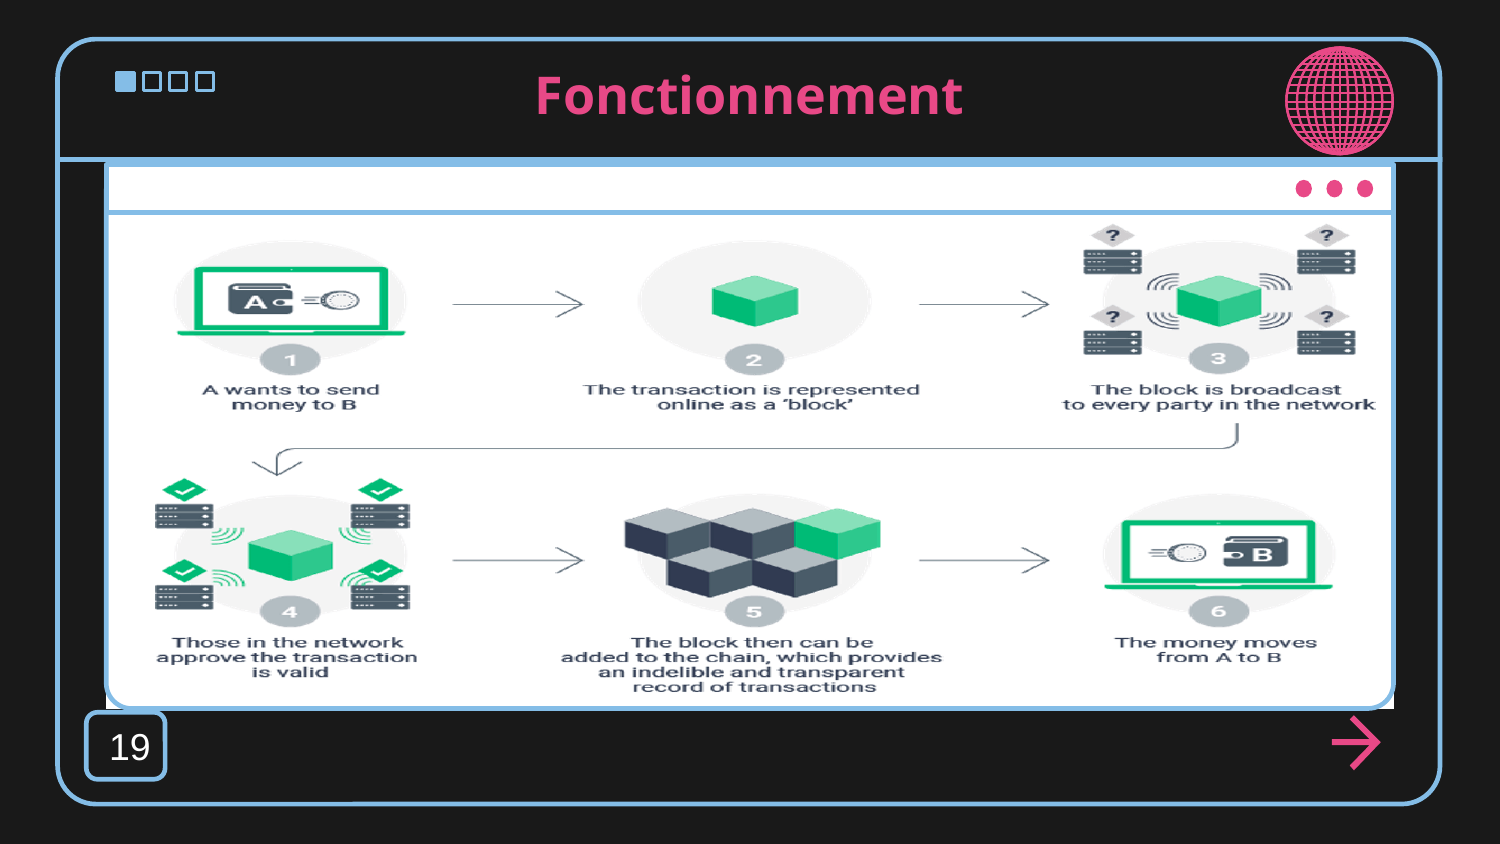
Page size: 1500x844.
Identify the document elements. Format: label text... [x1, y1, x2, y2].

text_box Fonctionnement [118, 47, 1283, 162]
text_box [1285, 46, 1394, 155]
text_box 19 [94, 712, 189, 780]
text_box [105, 164, 1394, 709]
text_box [1331, 717, 1381, 771]
text_box [86, 712, 94, 779]
